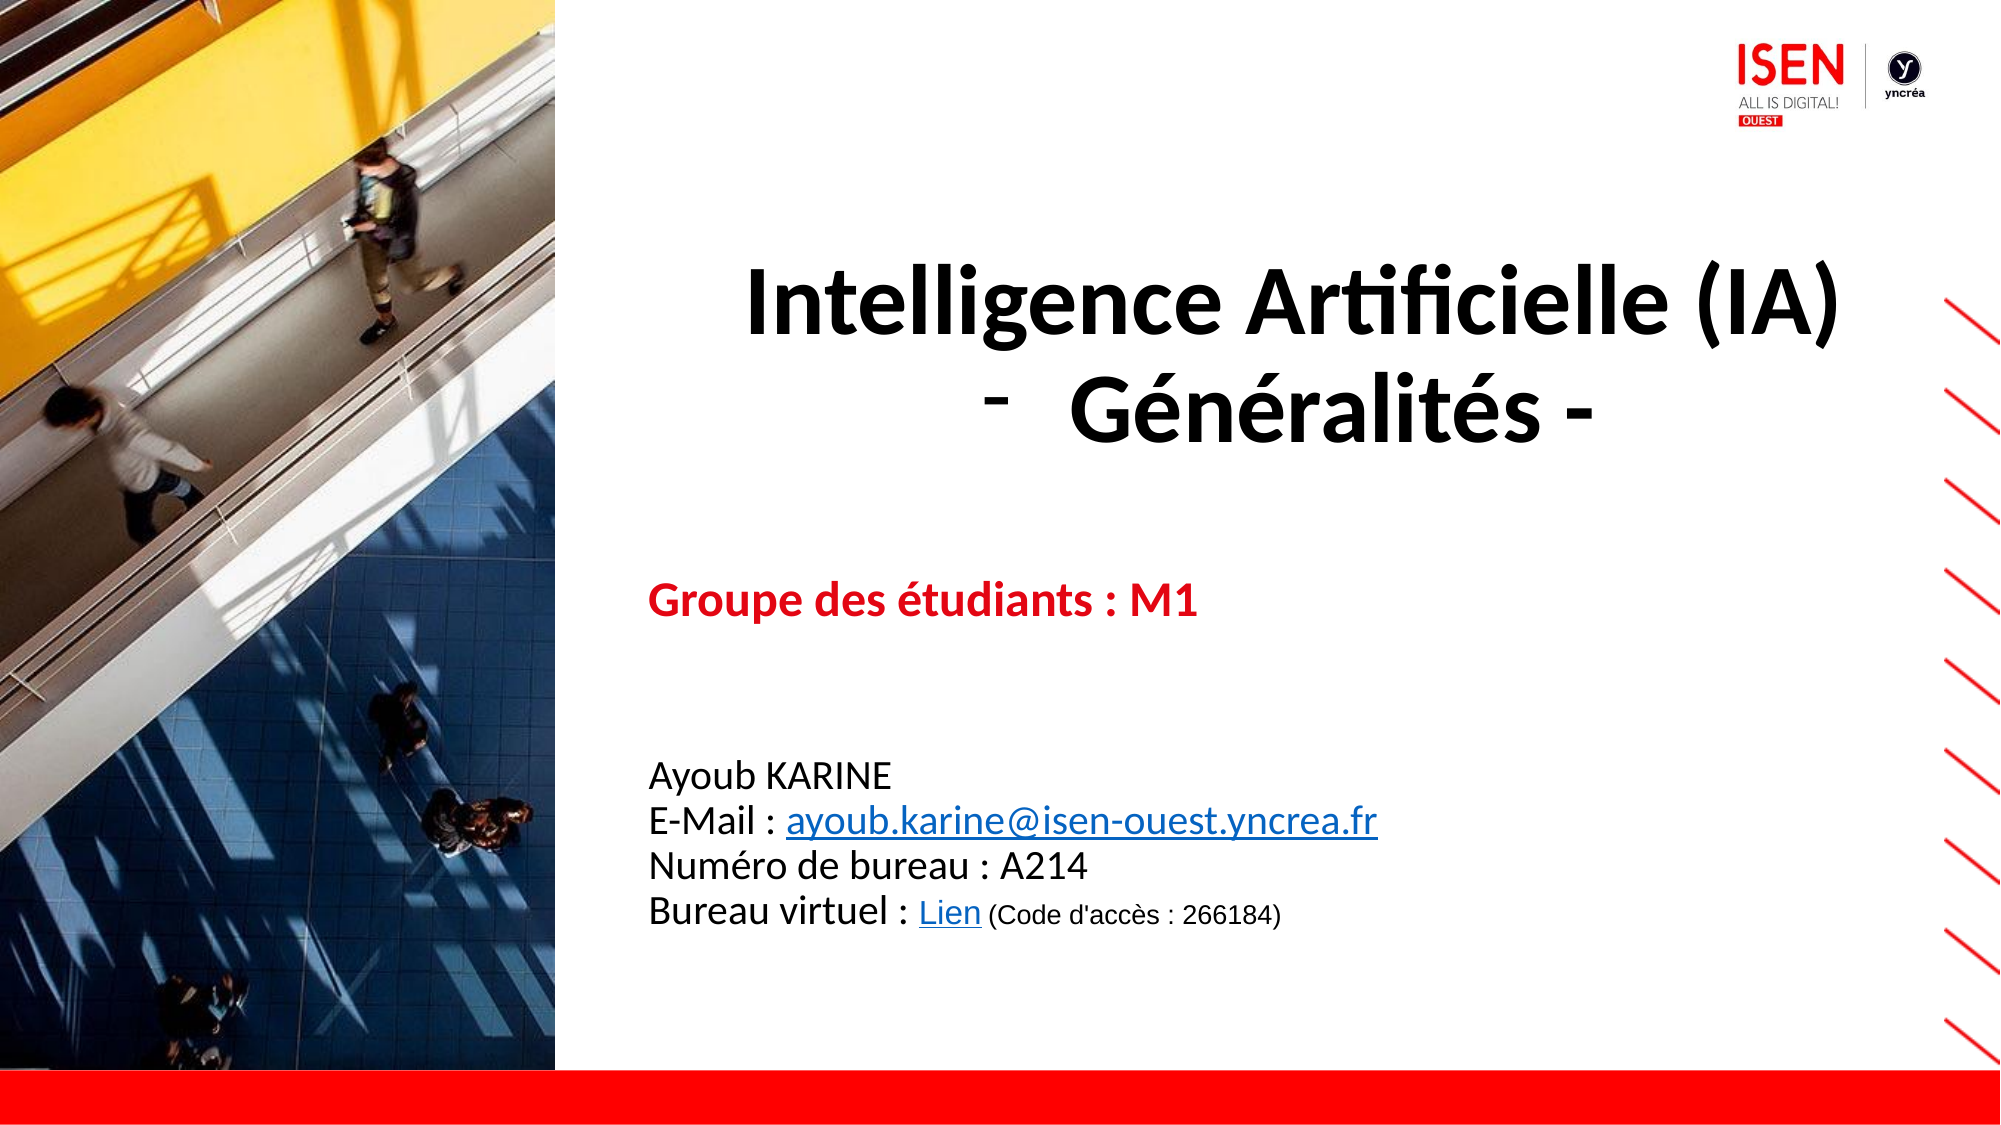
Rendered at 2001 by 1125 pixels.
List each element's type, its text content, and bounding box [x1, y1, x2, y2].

picture [1944, 255, 2000, 1083]
list Ayoub KARINE E-Mail : ayoub.karine@isen-ouest.yncrea.fr Numéro de bureau : A214 Bureau virtuel : Lien (Code d'accès : 266184) [633, 746, 1750, 801]
subtitle Groupe des étudiants : M1 [633, 565, 1750, 682]
picture [1718, 30, 1945, 139]
picture [0, 0, 555, 1070]
title Intelligence Artificielle (IA) Généralités - [678, 249, 1912, 472]
